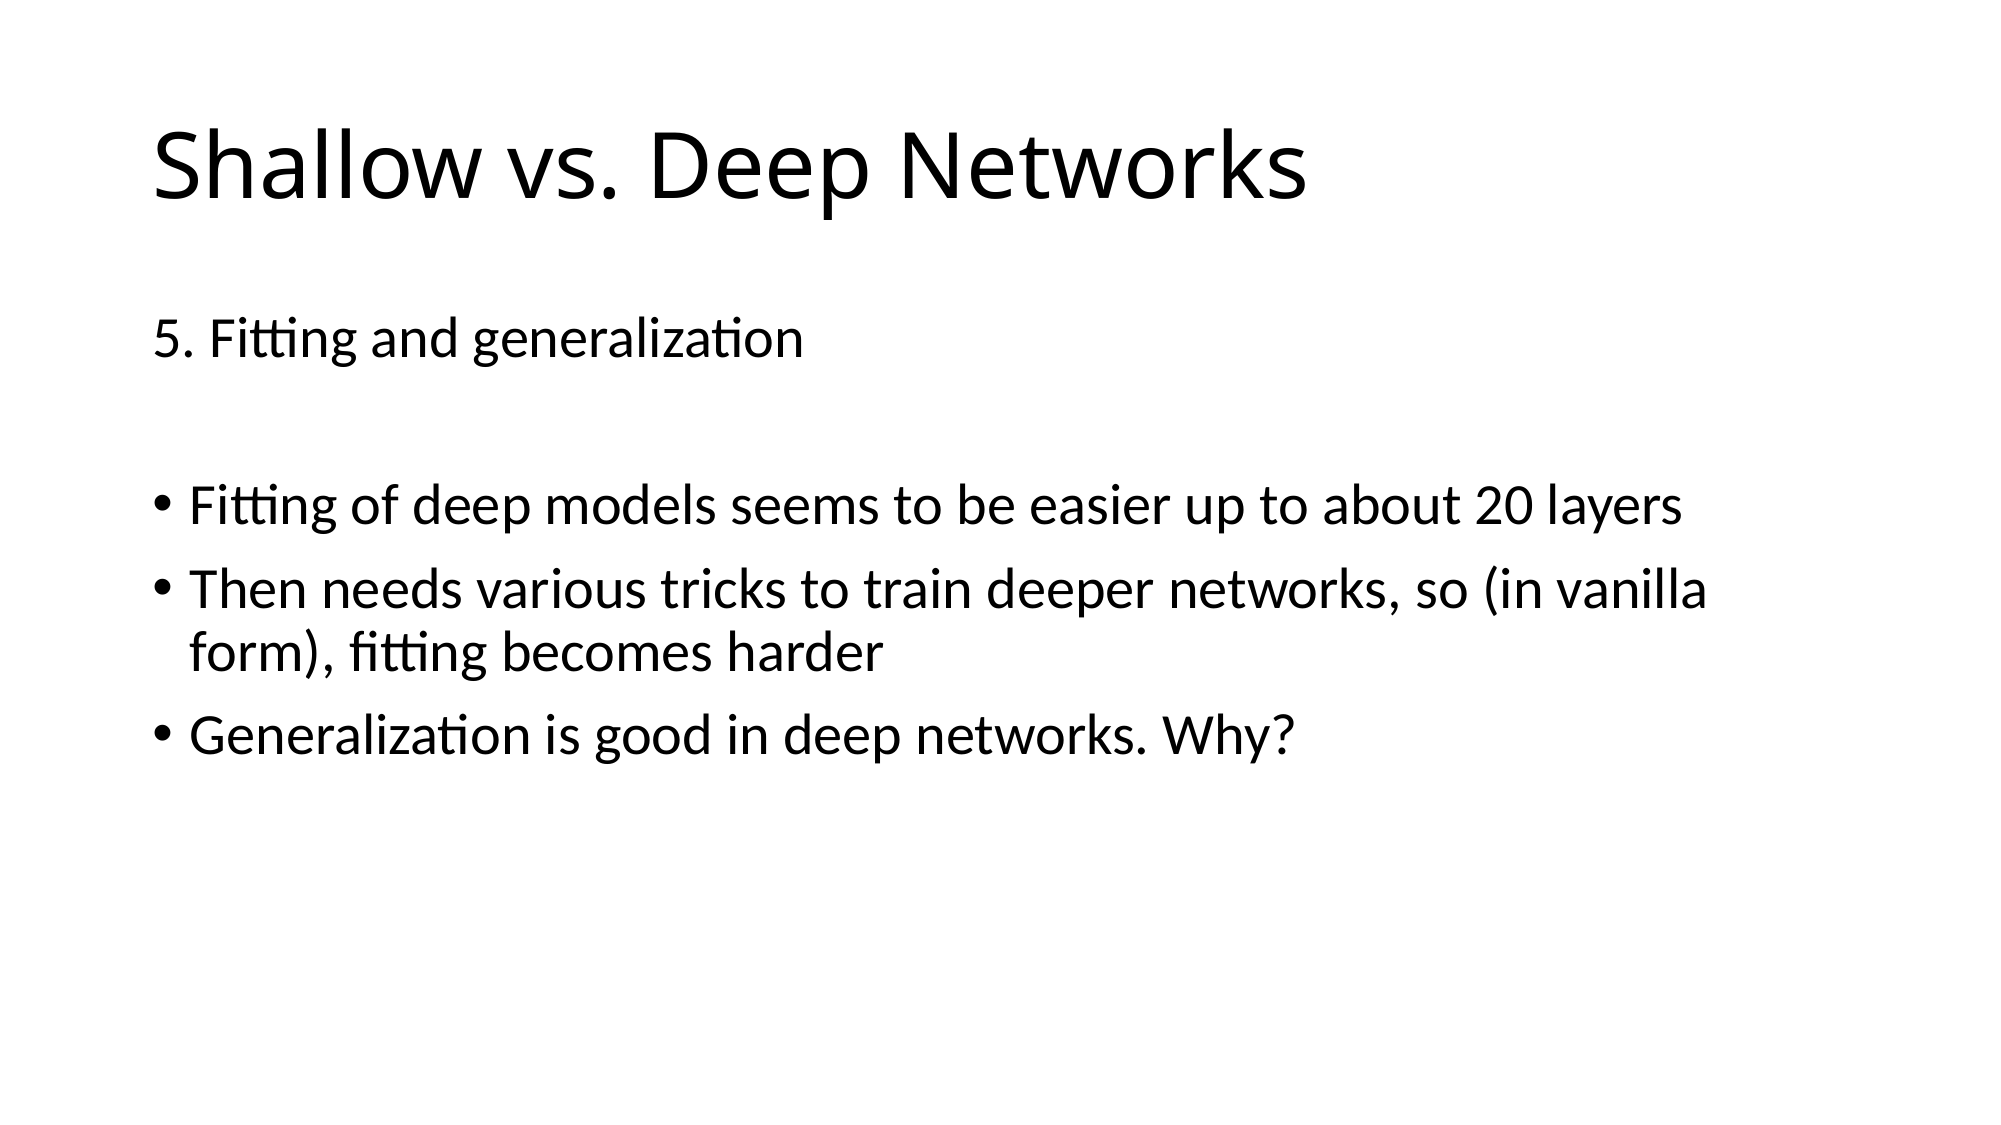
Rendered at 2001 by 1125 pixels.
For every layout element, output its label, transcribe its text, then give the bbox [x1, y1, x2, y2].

list 5. Fitting and generalization Fitting of deep models seems to be easier up to about 20 layers Then needs various tricks to train deeper networks, so (in vanilla form), fitting becomes harder Generalization is good in deep networks. Why? [137, 299, 1863, 1014]
title Shallow vs. Deep Networks [137, 59, 1863, 278]
